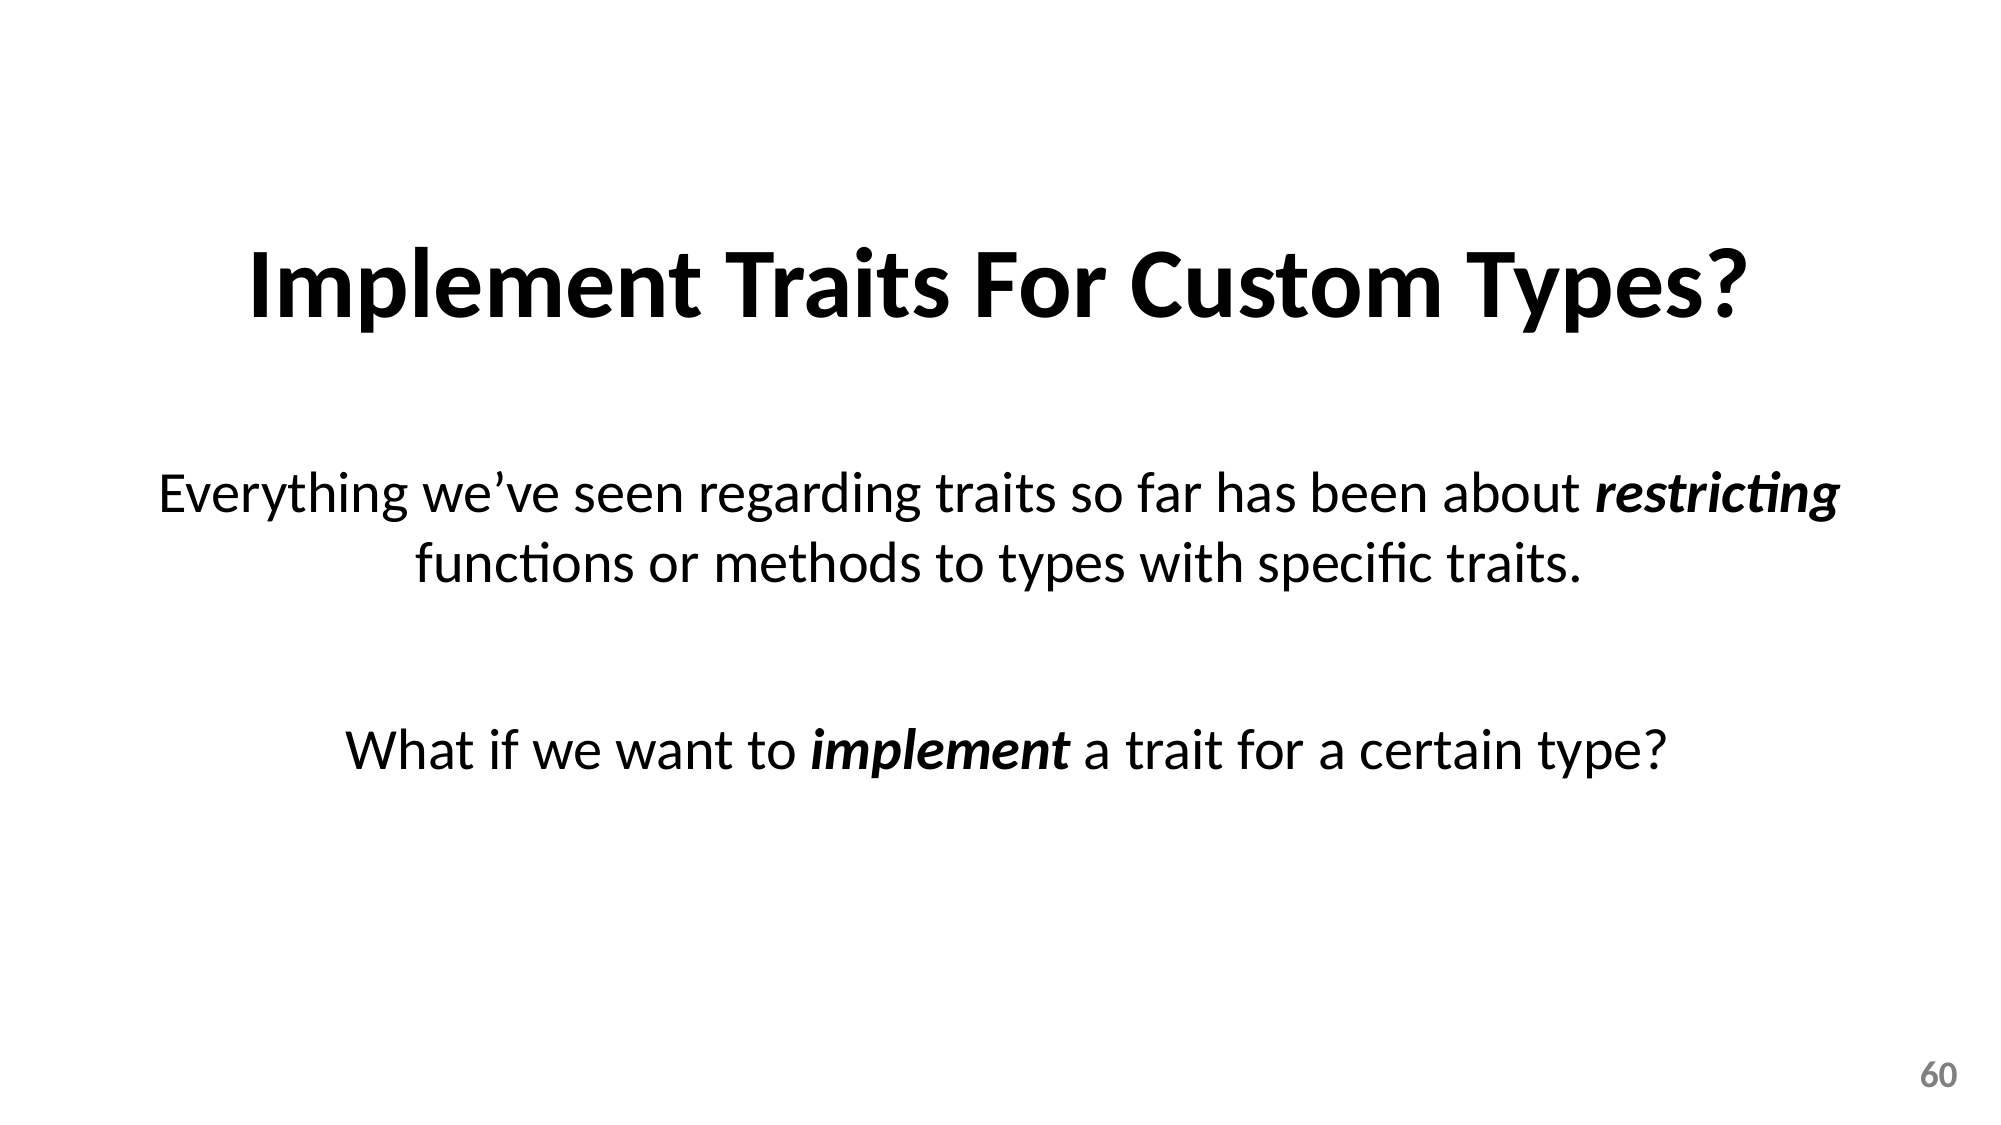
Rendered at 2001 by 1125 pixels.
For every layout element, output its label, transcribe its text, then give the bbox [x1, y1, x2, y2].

slide_number 60 [1522, 1042, 1973, 1103]
text_box What if we want to implement a trait for a certain type? [149, 703, 1867, 789]
text_box Implement Traits For Custom Types? [155, 210, 1845, 345]
text_box Everything we’ve seen regarding traits so far has been about restricting functions or methods to types with specific traits. [141, 446, 1859, 602]
